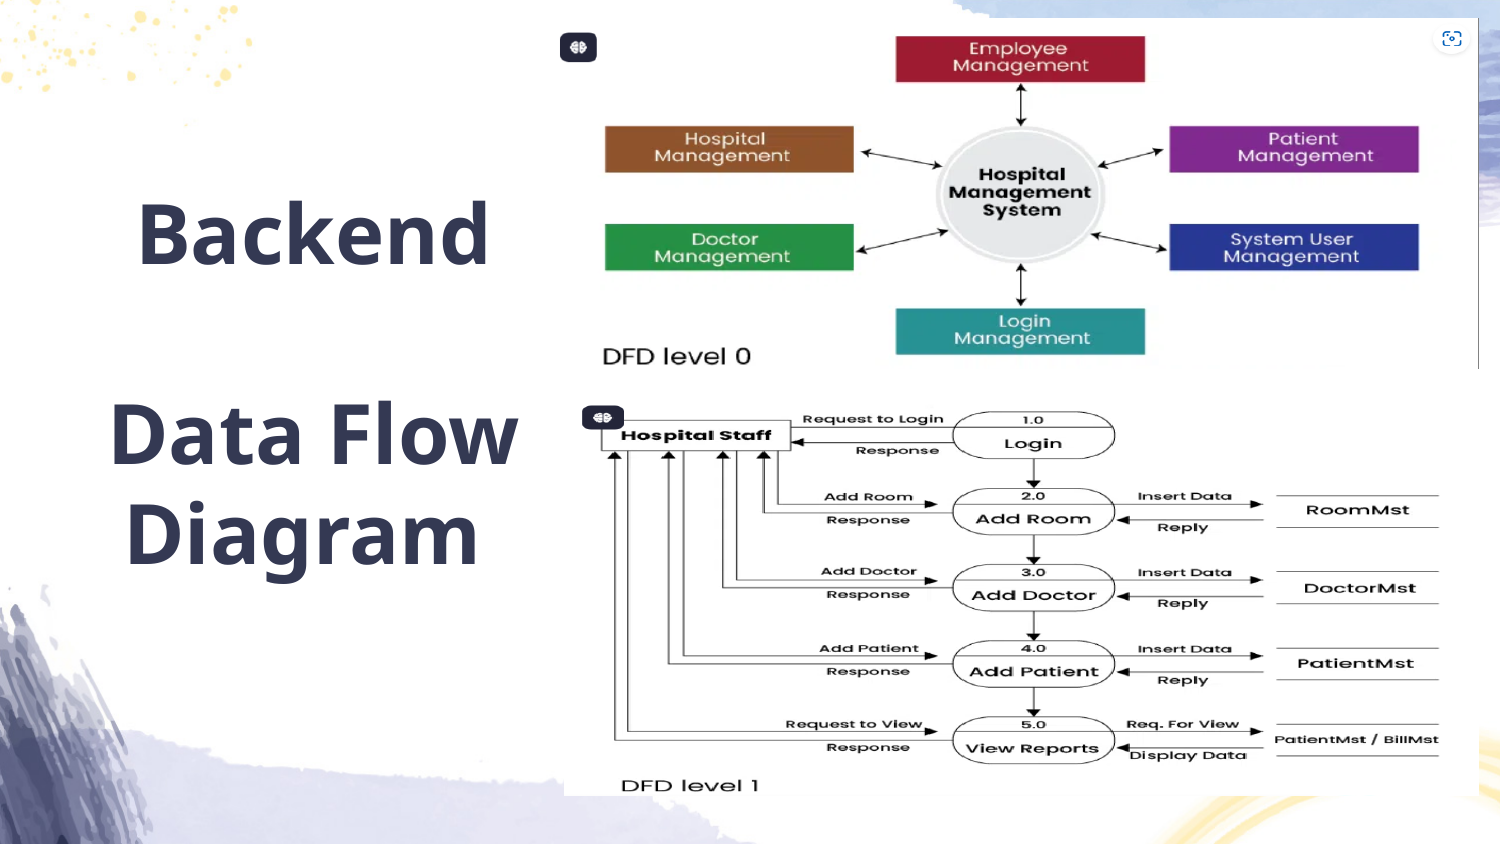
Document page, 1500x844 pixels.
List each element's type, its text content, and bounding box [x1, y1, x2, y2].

title Backend Data Flow Diagram [36, 166, 591, 679]
picture [0, 0, 1500, 844]
